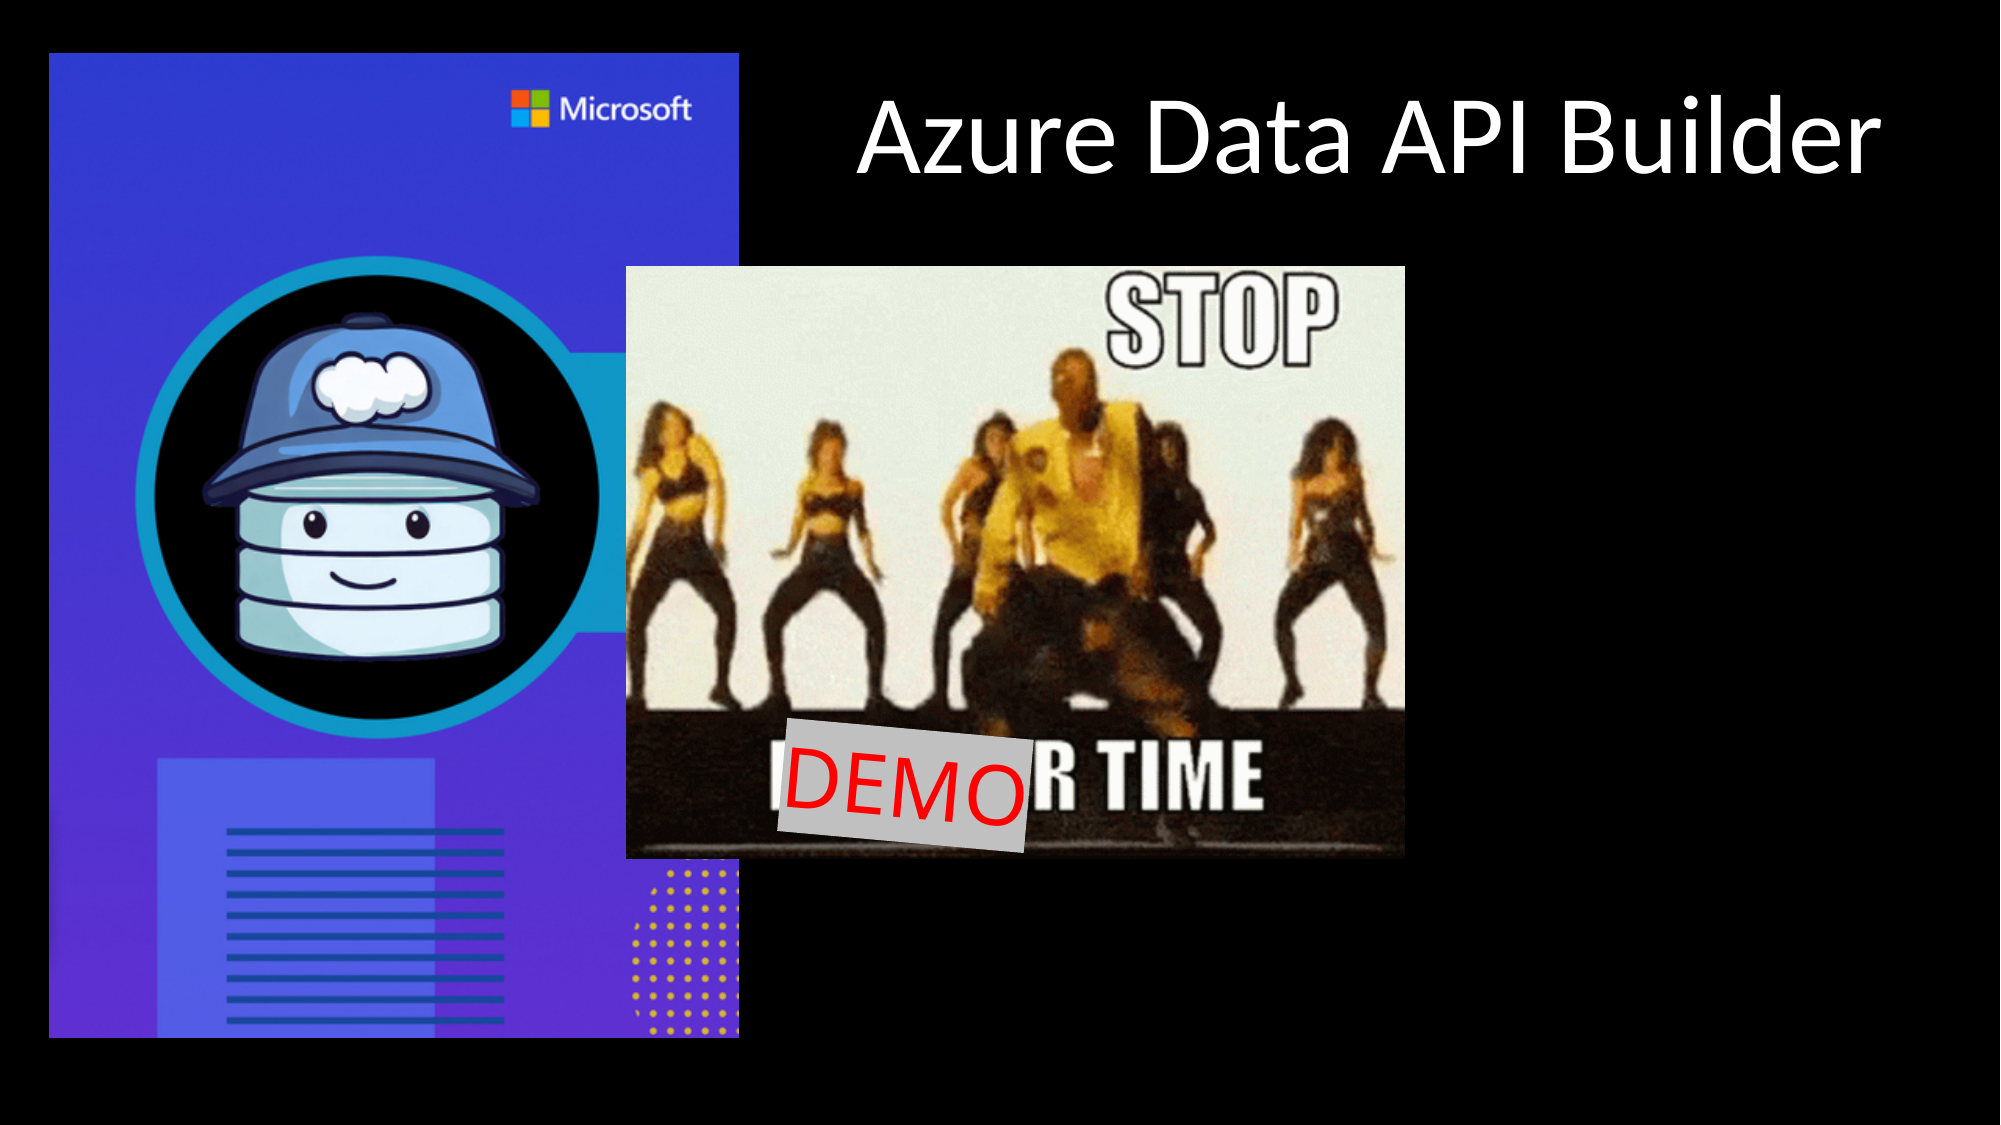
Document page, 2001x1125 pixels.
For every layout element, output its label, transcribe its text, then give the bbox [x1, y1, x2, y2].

text_box Azure Data API Builder [841, 53, 1900, 204]
picture [49, 53, 1405, 1038]
